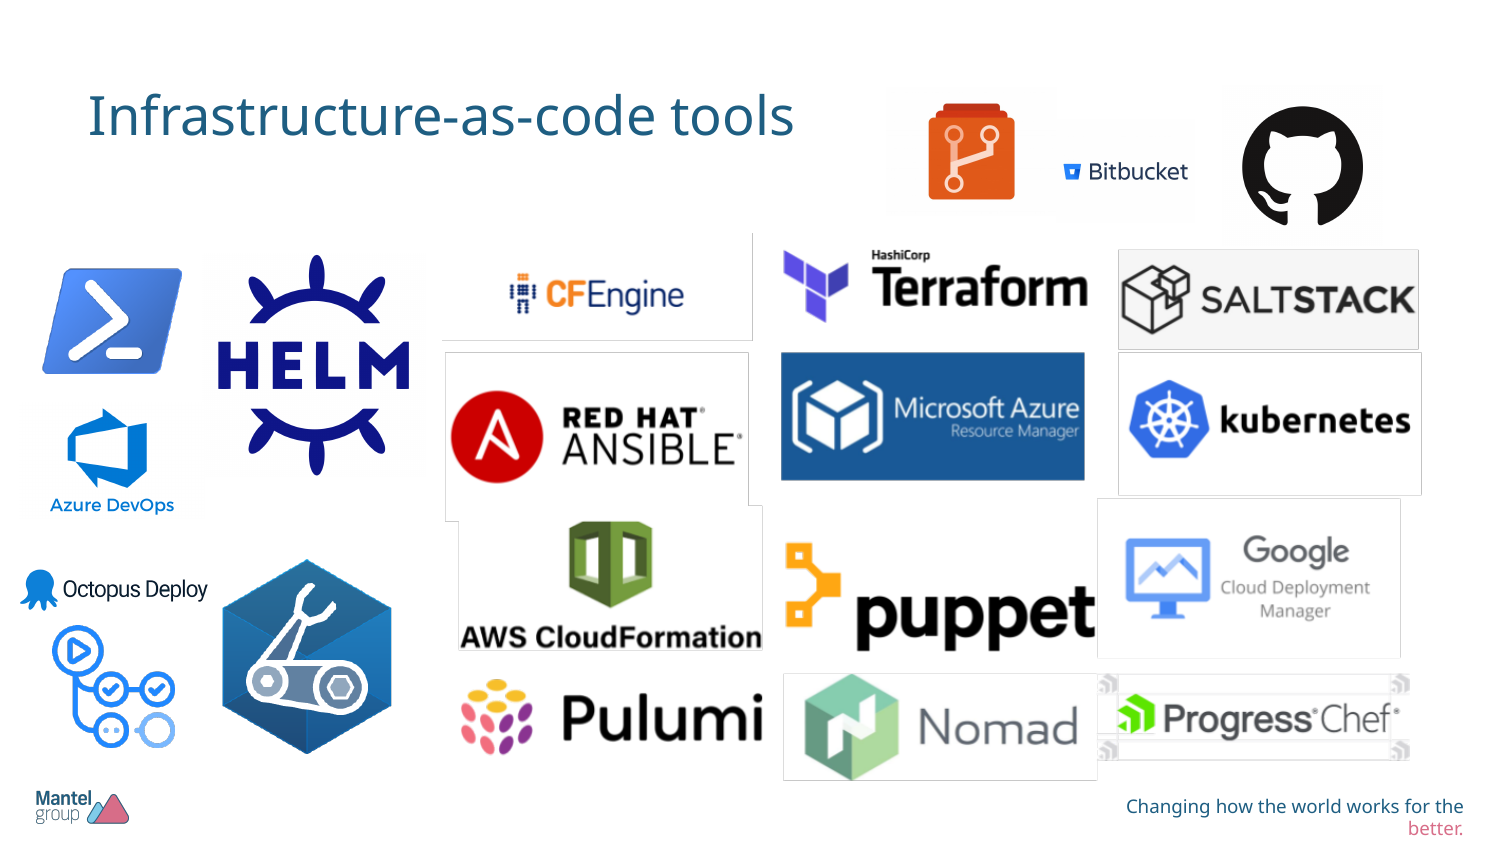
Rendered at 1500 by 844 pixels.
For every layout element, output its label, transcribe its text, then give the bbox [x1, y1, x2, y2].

picture [18, 253, 427, 519]
title Infrastructure-as-code tools [73, 73, 1427, 147]
picture [441, 84, 1448, 804]
picture [886, 87, 1196, 224]
picture [36, 790, 129, 824]
picture [8, 559, 404, 755]
picture [36, 246, 187, 396]
picture [52, 625, 176, 749]
